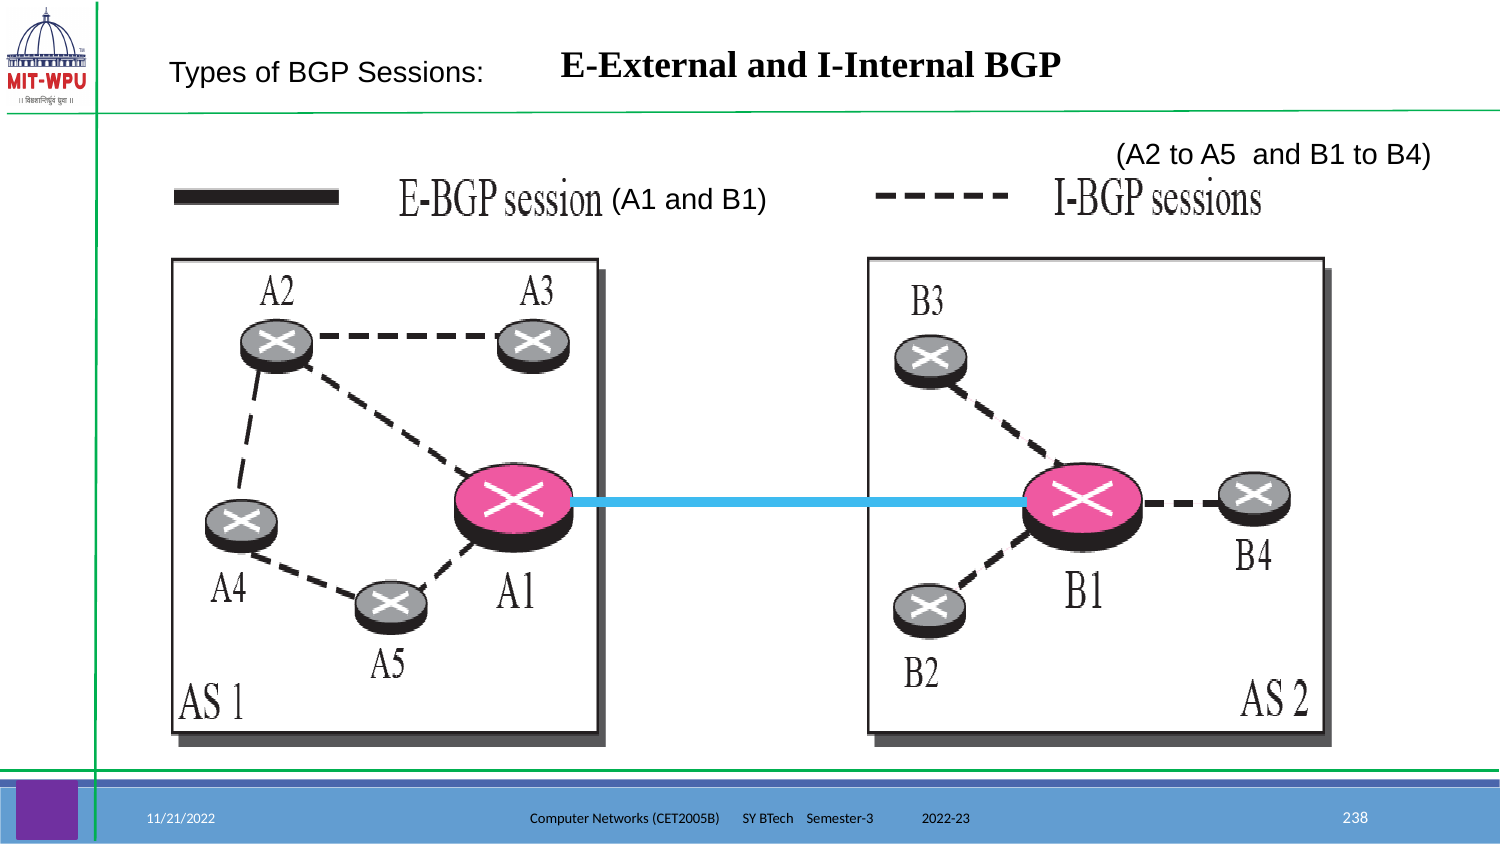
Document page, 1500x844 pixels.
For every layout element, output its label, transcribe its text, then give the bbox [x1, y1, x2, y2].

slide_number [135, 794, 440, 840]
text_box Types of BGP Sessions: [153, 45, 511, 96]
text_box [94, 779, 98, 842]
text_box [94, 1, 98, 770]
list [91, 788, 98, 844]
picture [6, 7, 94, 106]
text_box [6, 109, 89, 114]
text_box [101, 109, 1500, 114]
text_box (A2 to A5 and B1 to B4) [1099, 128, 1449, 179]
footer Computer Networks (CET2005B) SY BTech Semester-3 2022-23 [453, 794, 1047, 840]
text_box E-External and I-Internal BGP [202, 32, 1421, 93]
text_box [17, 782, 76, 839]
slide_number ‹#› [1218, 794, 1380, 840]
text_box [171, 171, 1332, 747]
